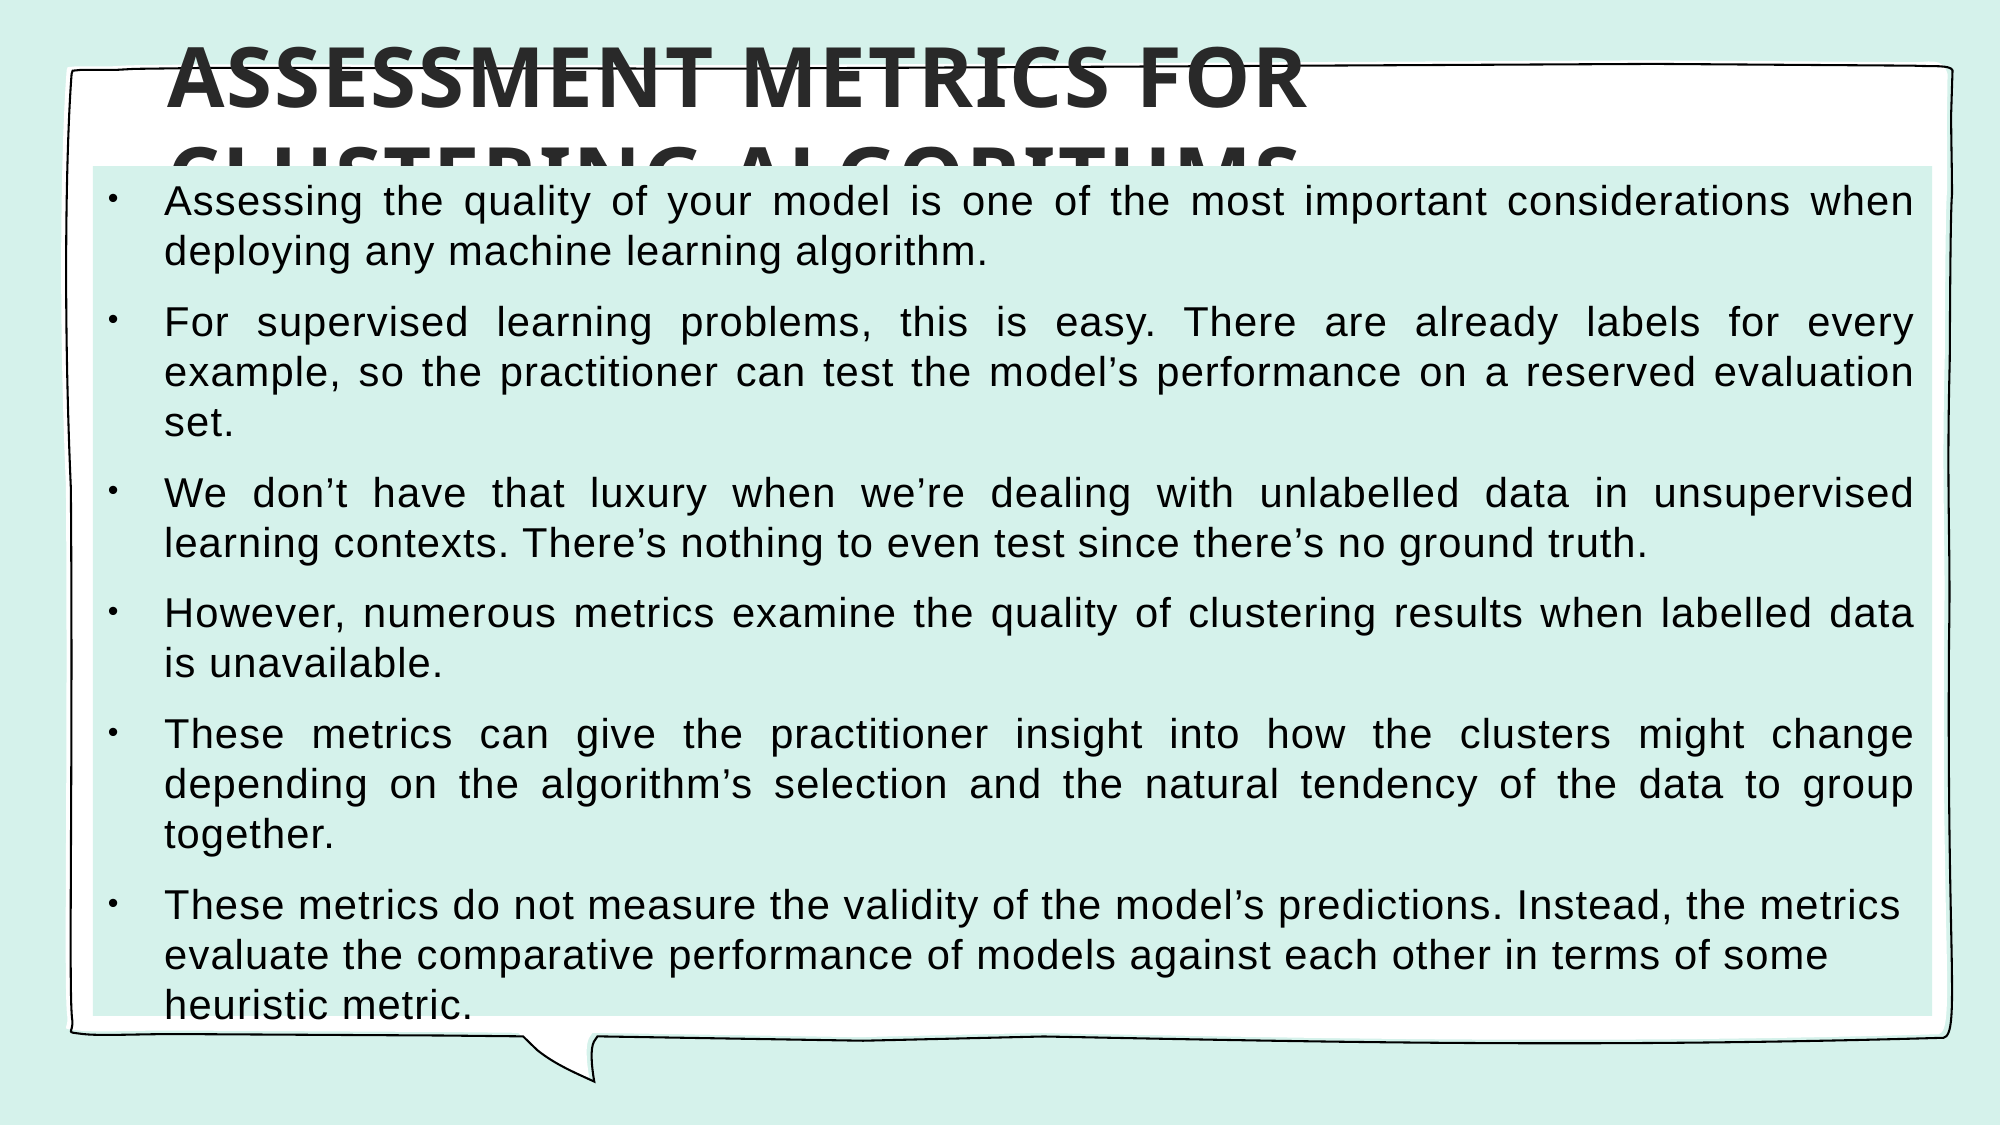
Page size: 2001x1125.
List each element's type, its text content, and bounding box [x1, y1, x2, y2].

title ASSESSMENT METRICS FOR CLUSTERING ALGORITHMS [152, 63, 1848, 166]
list Assessing the quality of your model is one of the most important considerations when deploying any machine learning algorithm. For supervised learning problems, this is easy. There are already labels for every example, so the practitioner can test the model’s performance on a reserved evaluation set. We don’t have that luxury when we’re dealing with unlabelled data in unsupervised learning contexts. There’s nothing to even test since there’s no ground truth. However, numerous metrics examine the quality of clustering results when labelled data is unavailable. These metrics can give the practitioner insight into how the clusters might change depending on the algorithm’s selection and the natural tendency of the data to group together. These metrics do not measure the validity of the model’s predictions. Instead, the metrics evaluate the comparative performance of models against each other in terms of some heuristic metric. [92, 166, 1933, 1016]
